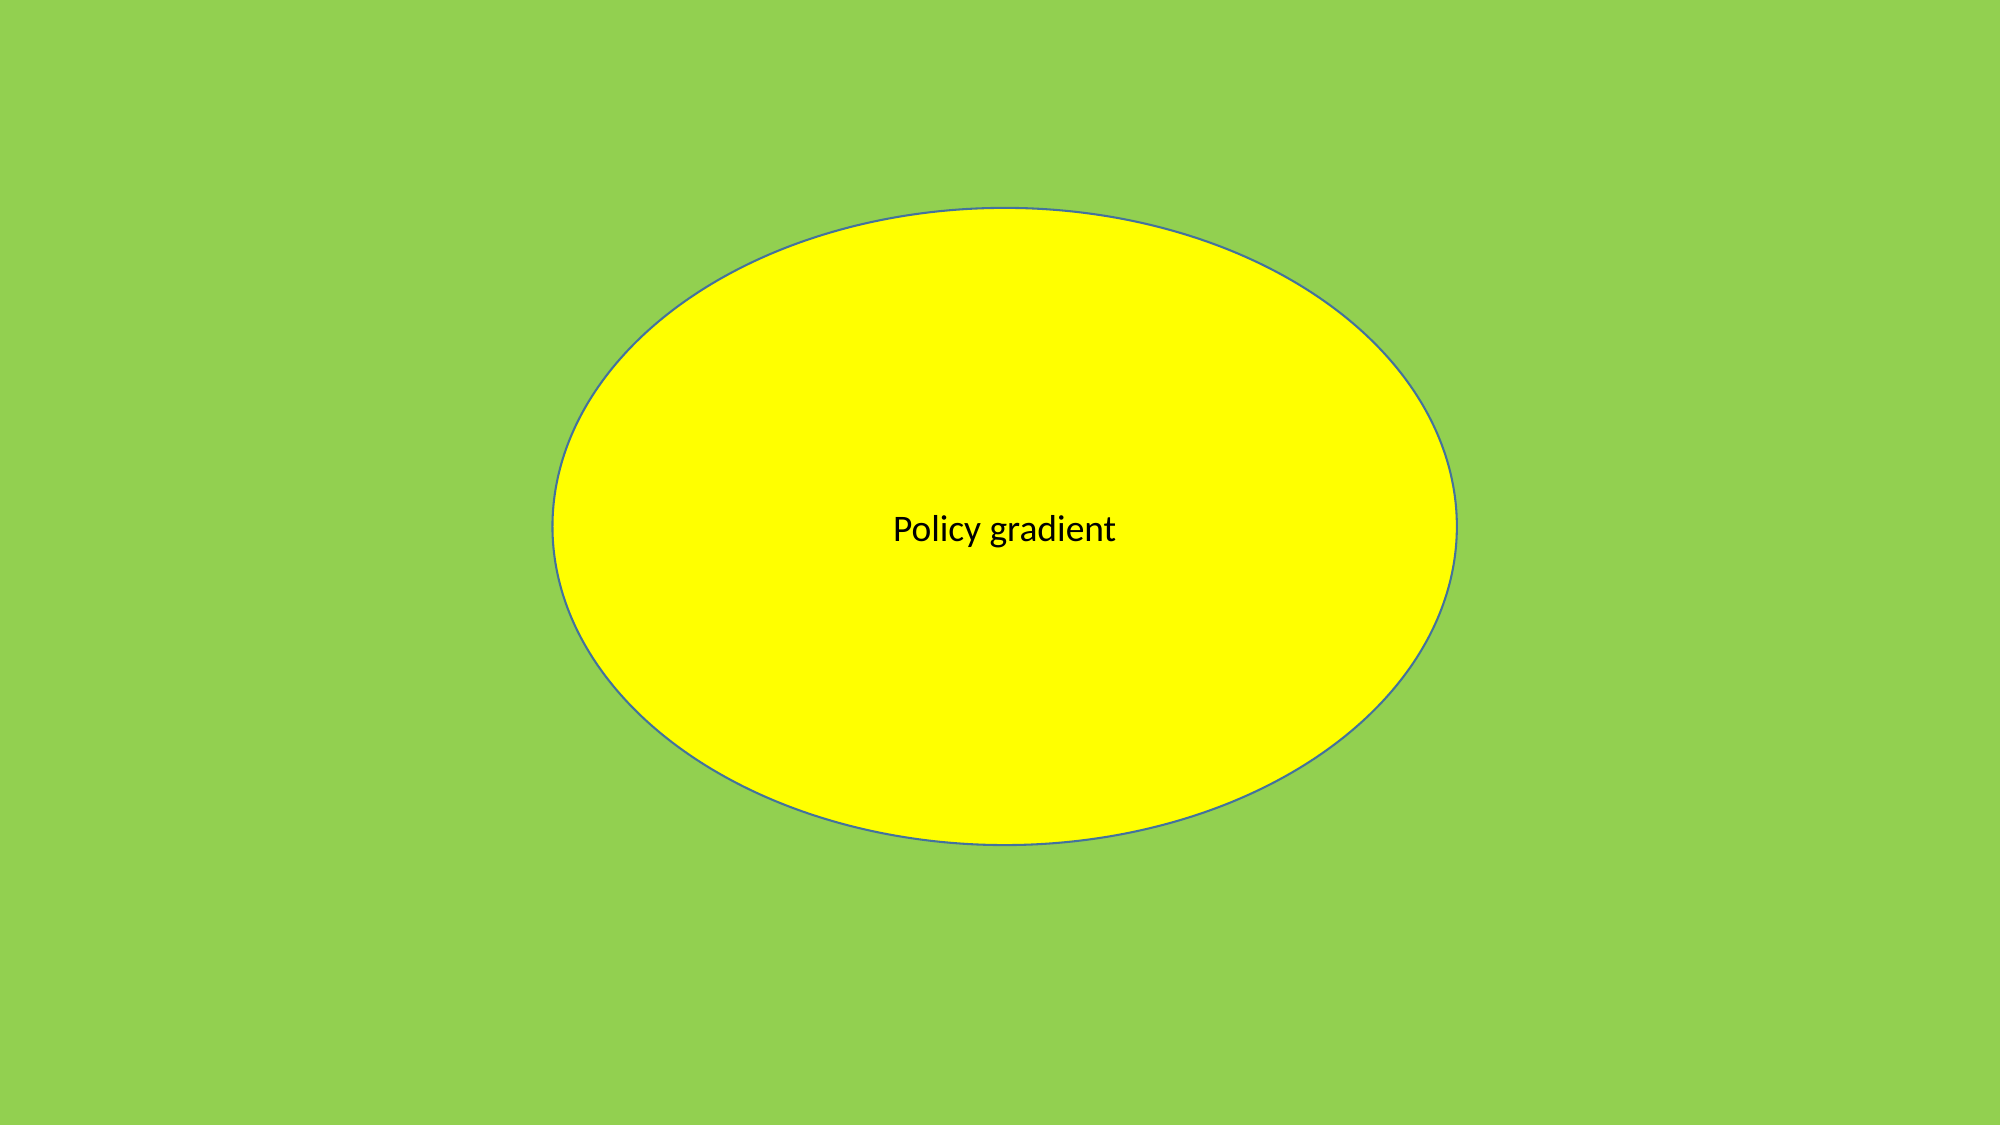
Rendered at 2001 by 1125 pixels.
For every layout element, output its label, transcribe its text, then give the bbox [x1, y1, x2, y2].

text_box Policy gradient [551, 206, 1458, 847]
